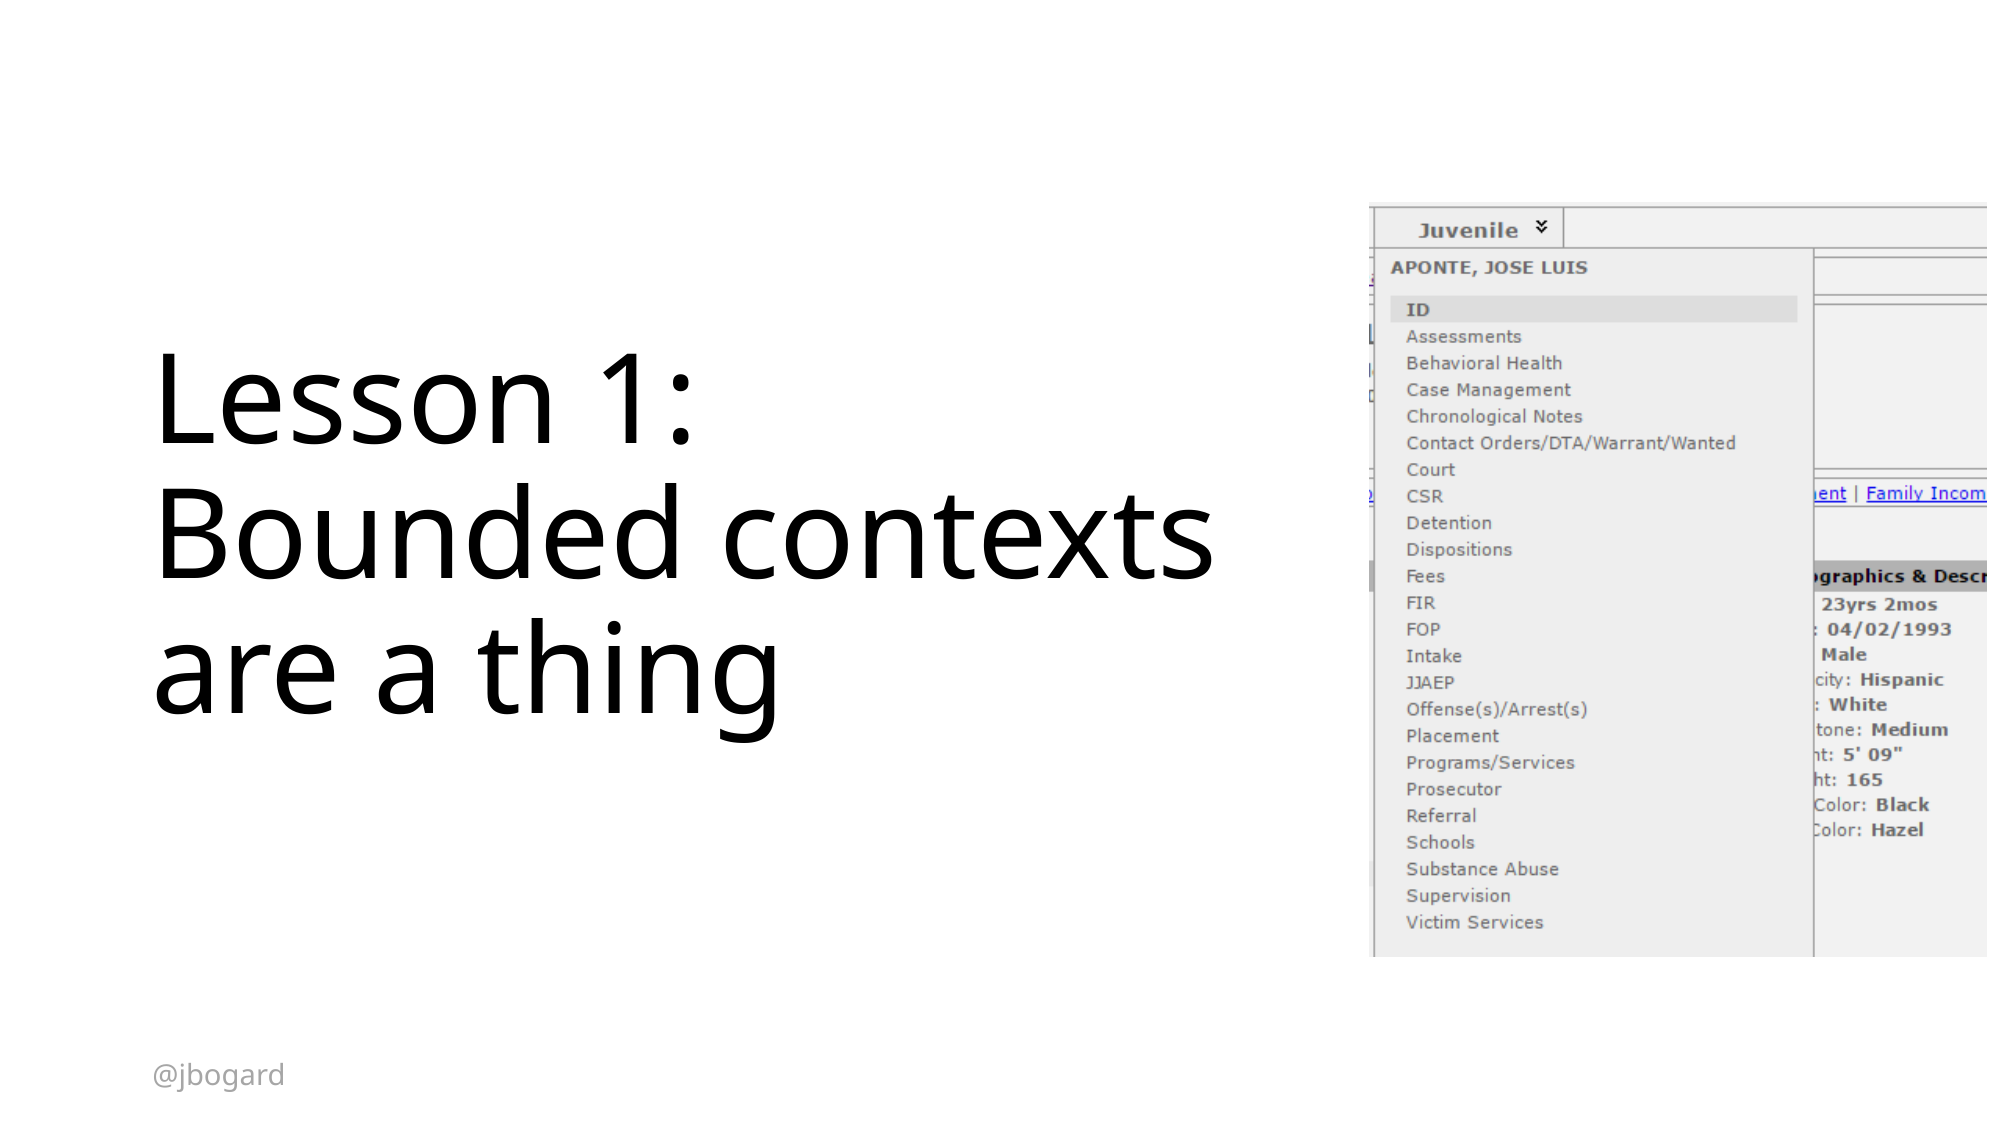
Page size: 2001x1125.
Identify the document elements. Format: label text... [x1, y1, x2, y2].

picture [1369, 202, 1987, 957]
title Lesson 1: Bounded contexts are a thing [136, 280, 1369, 749]
